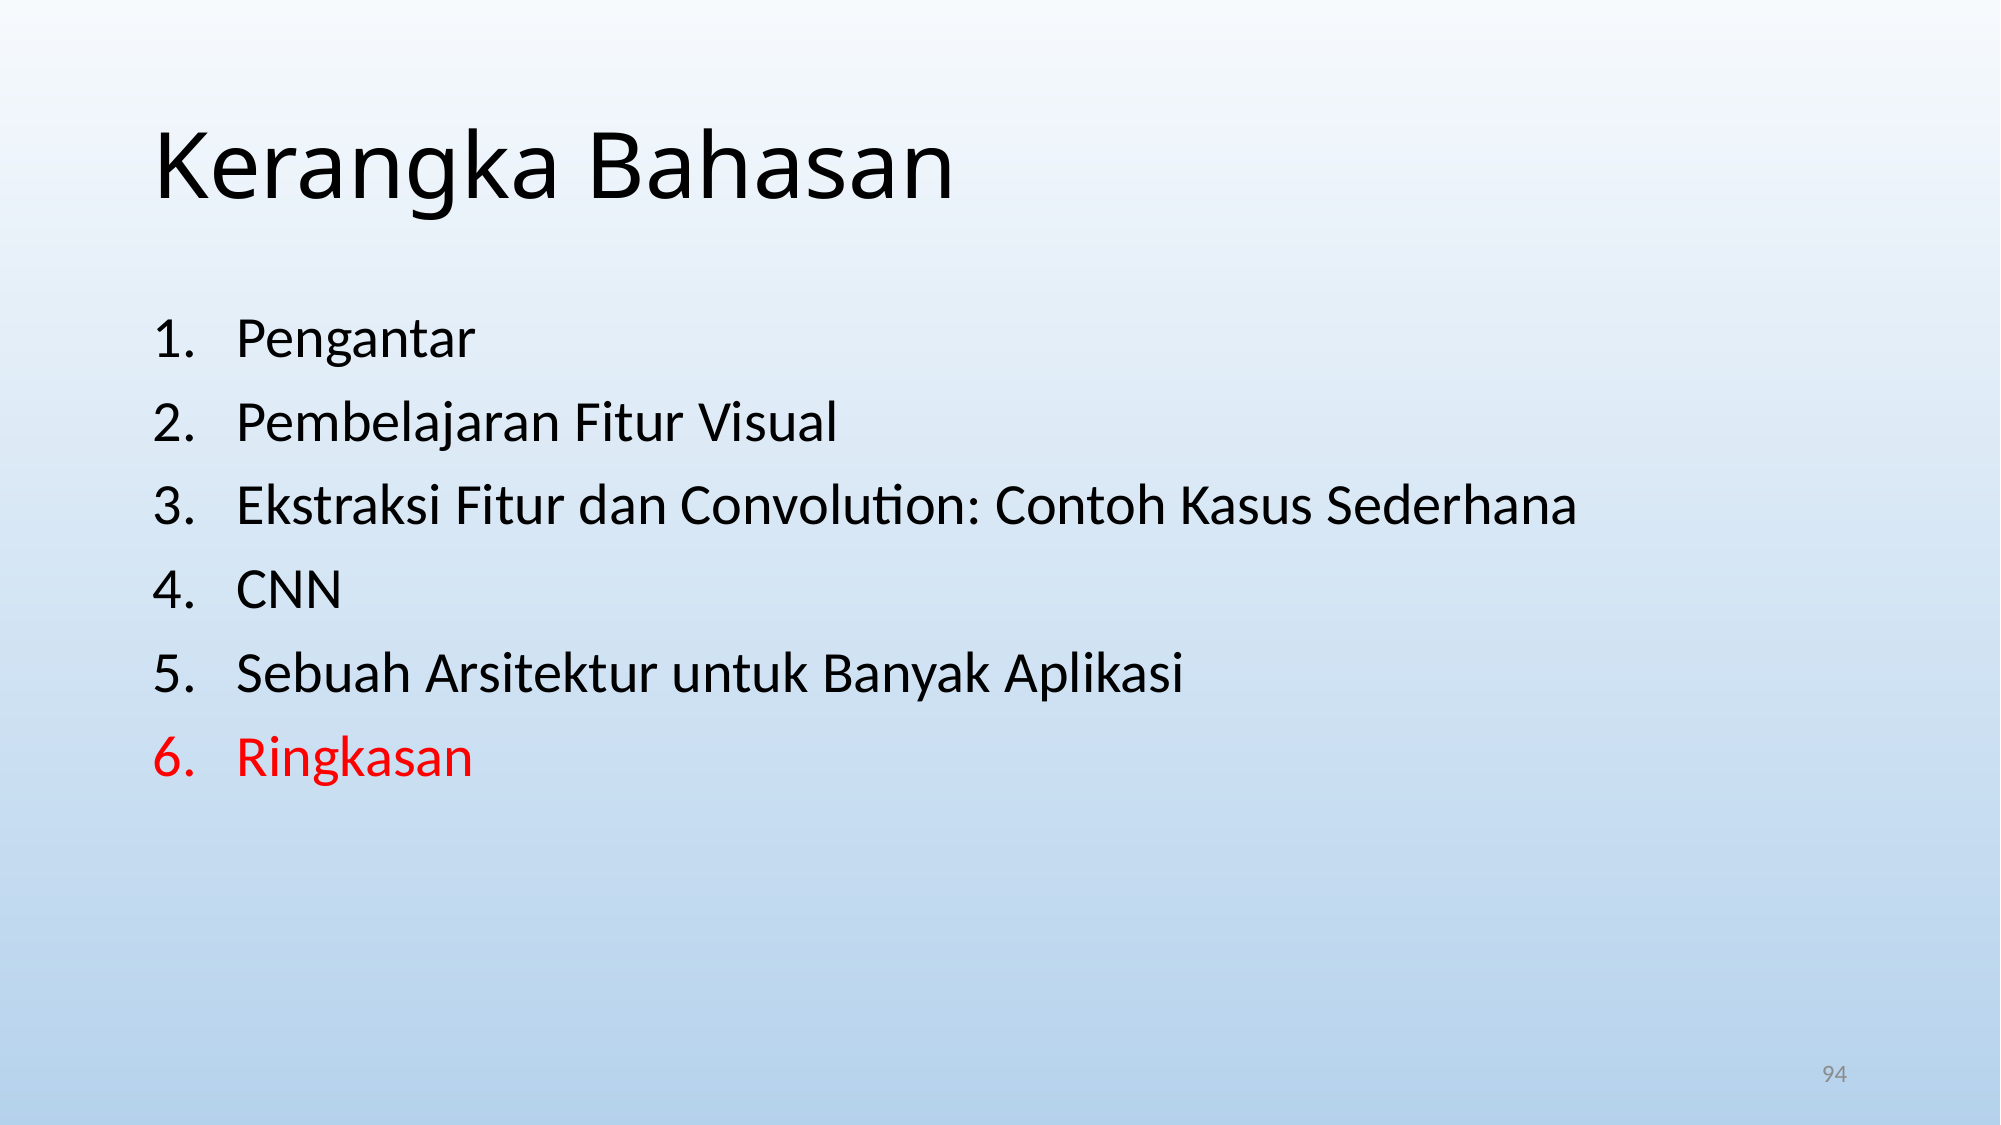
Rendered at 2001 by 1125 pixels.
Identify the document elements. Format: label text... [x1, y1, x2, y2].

list Pengantar Pembelajaran Fitur Visual Ekstraksi Fitur dan Convolution: Contoh Kasus Sederhana CNN Sebuah Arsitektur untuk Banyak Aplikasi Ringkasan [137, 299, 1863, 1014]
title Kerangka Bahasan [137, 59, 1863, 278]
slide_number 94 [1412, 1042, 1863, 1103]
